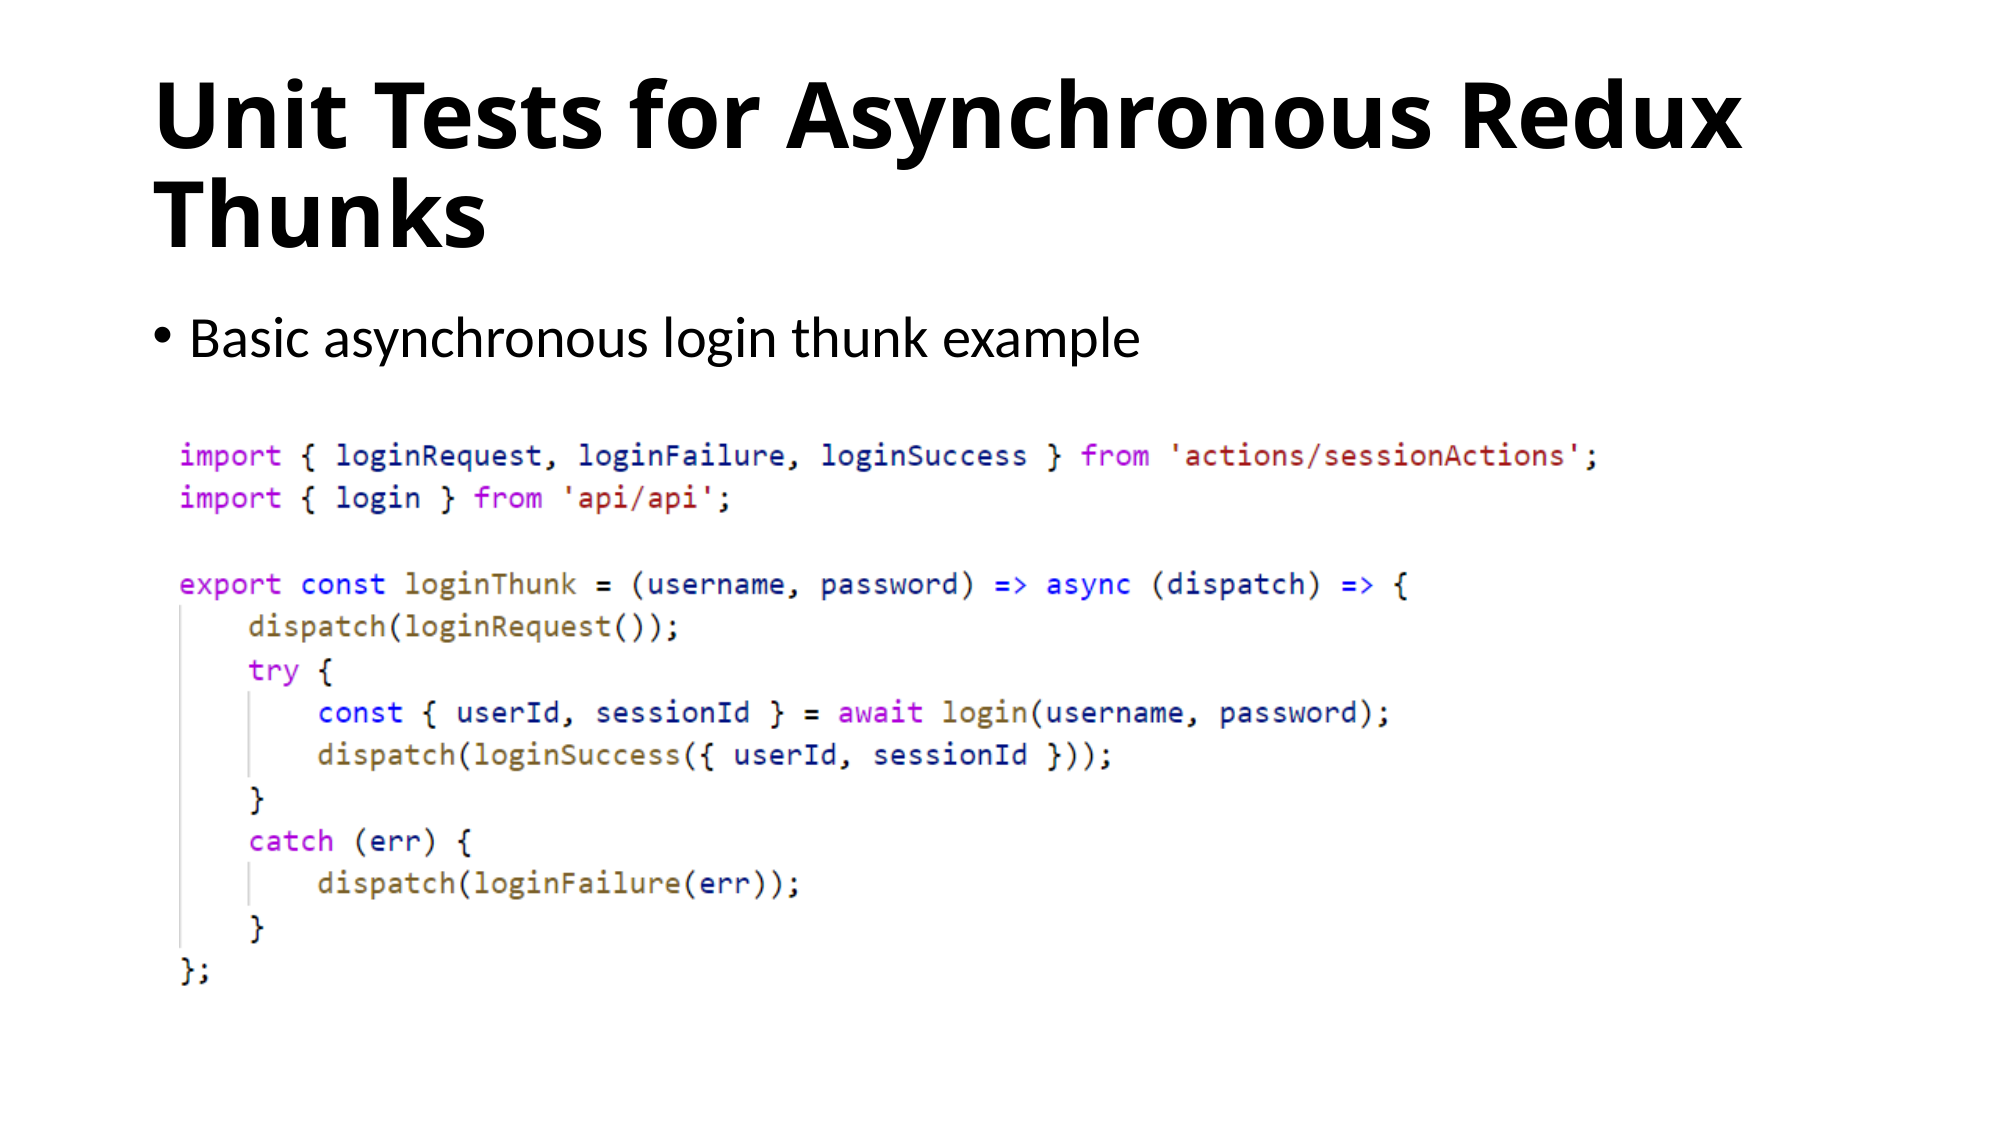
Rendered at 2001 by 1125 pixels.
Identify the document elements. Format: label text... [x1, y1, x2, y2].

title Unit Tests for Asynchronous Redux Thunks [137, 59, 1863, 278]
list Basic asynchronous login thunk example [137, 299, 1863, 1014]
picture [179, 422, 1612, 1000]
